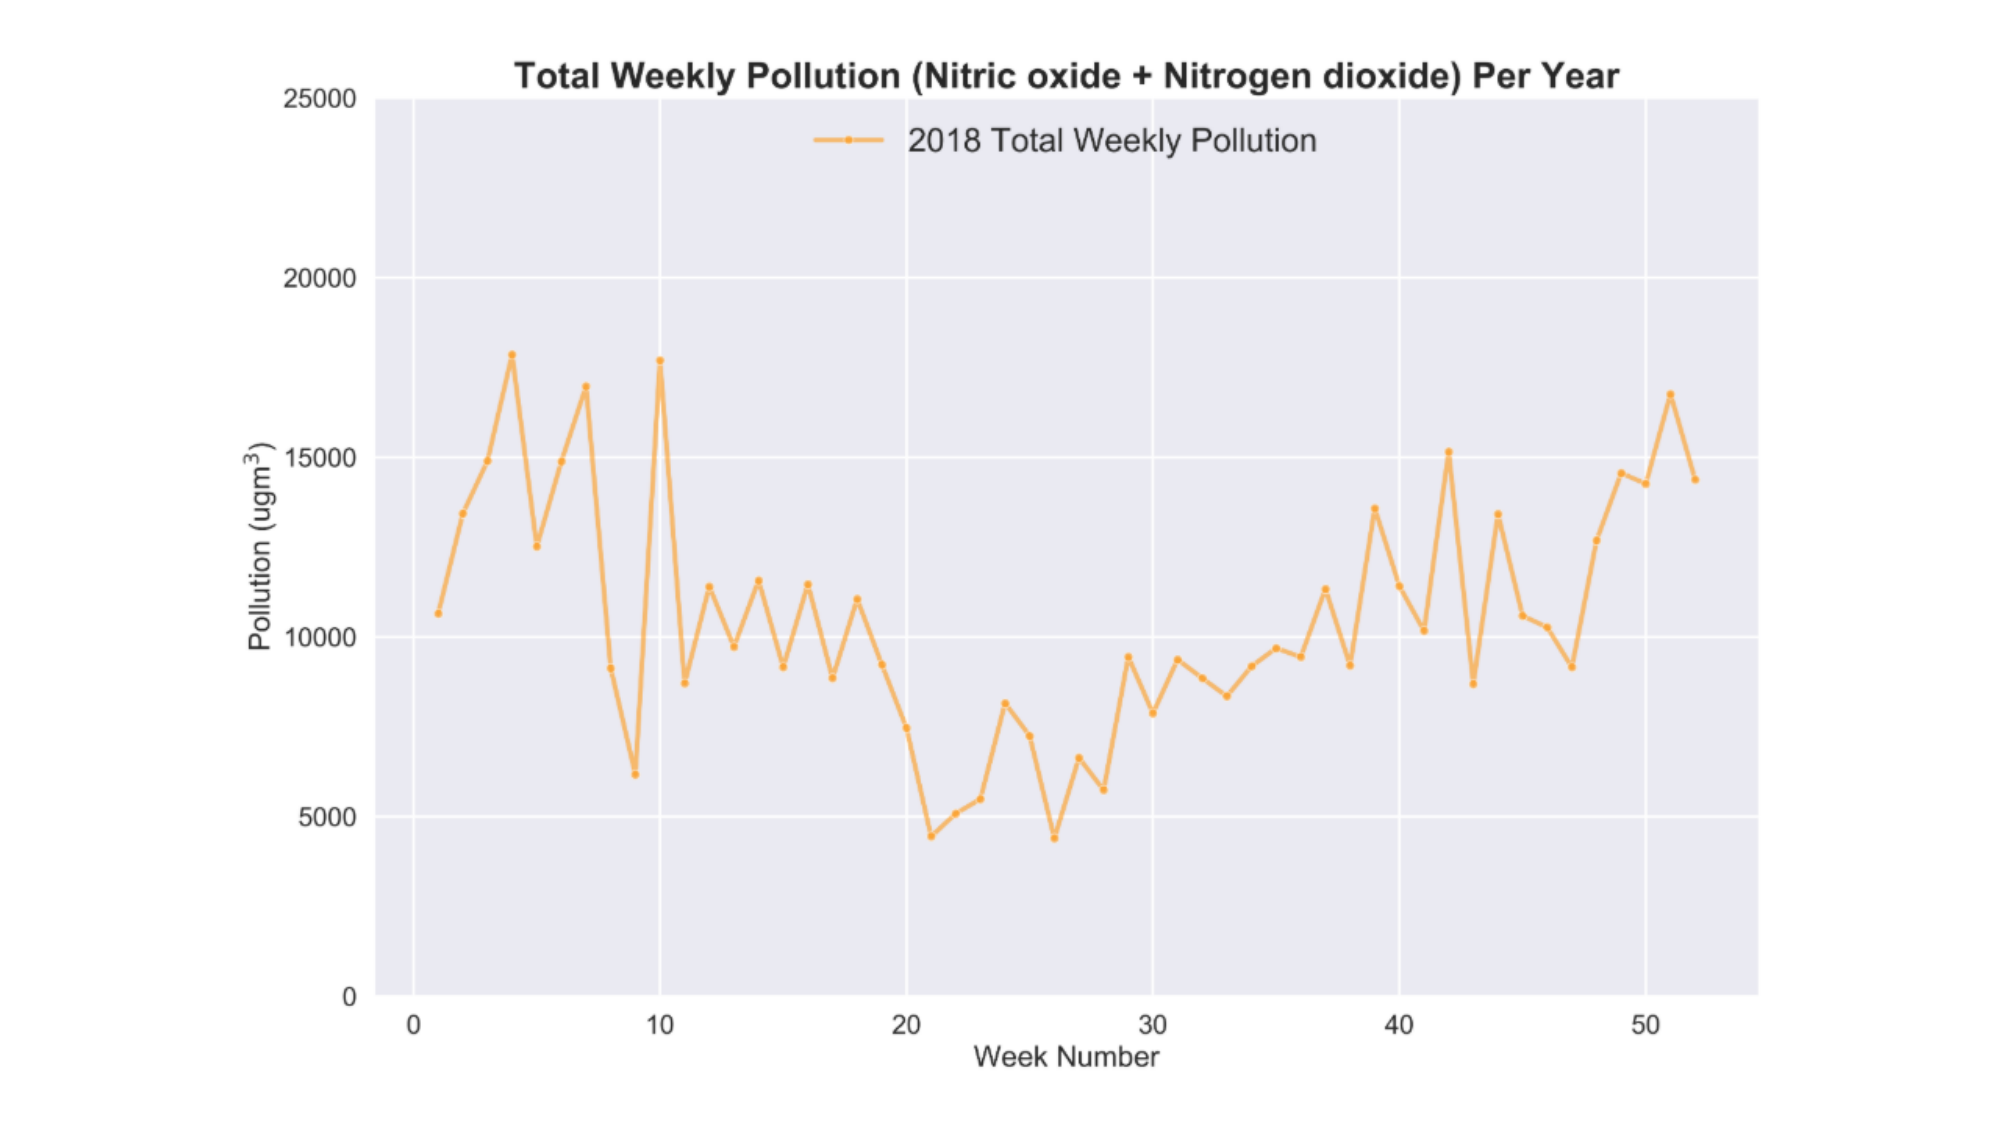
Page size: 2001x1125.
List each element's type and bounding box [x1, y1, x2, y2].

picture [224, 47, 1776, 1078]
